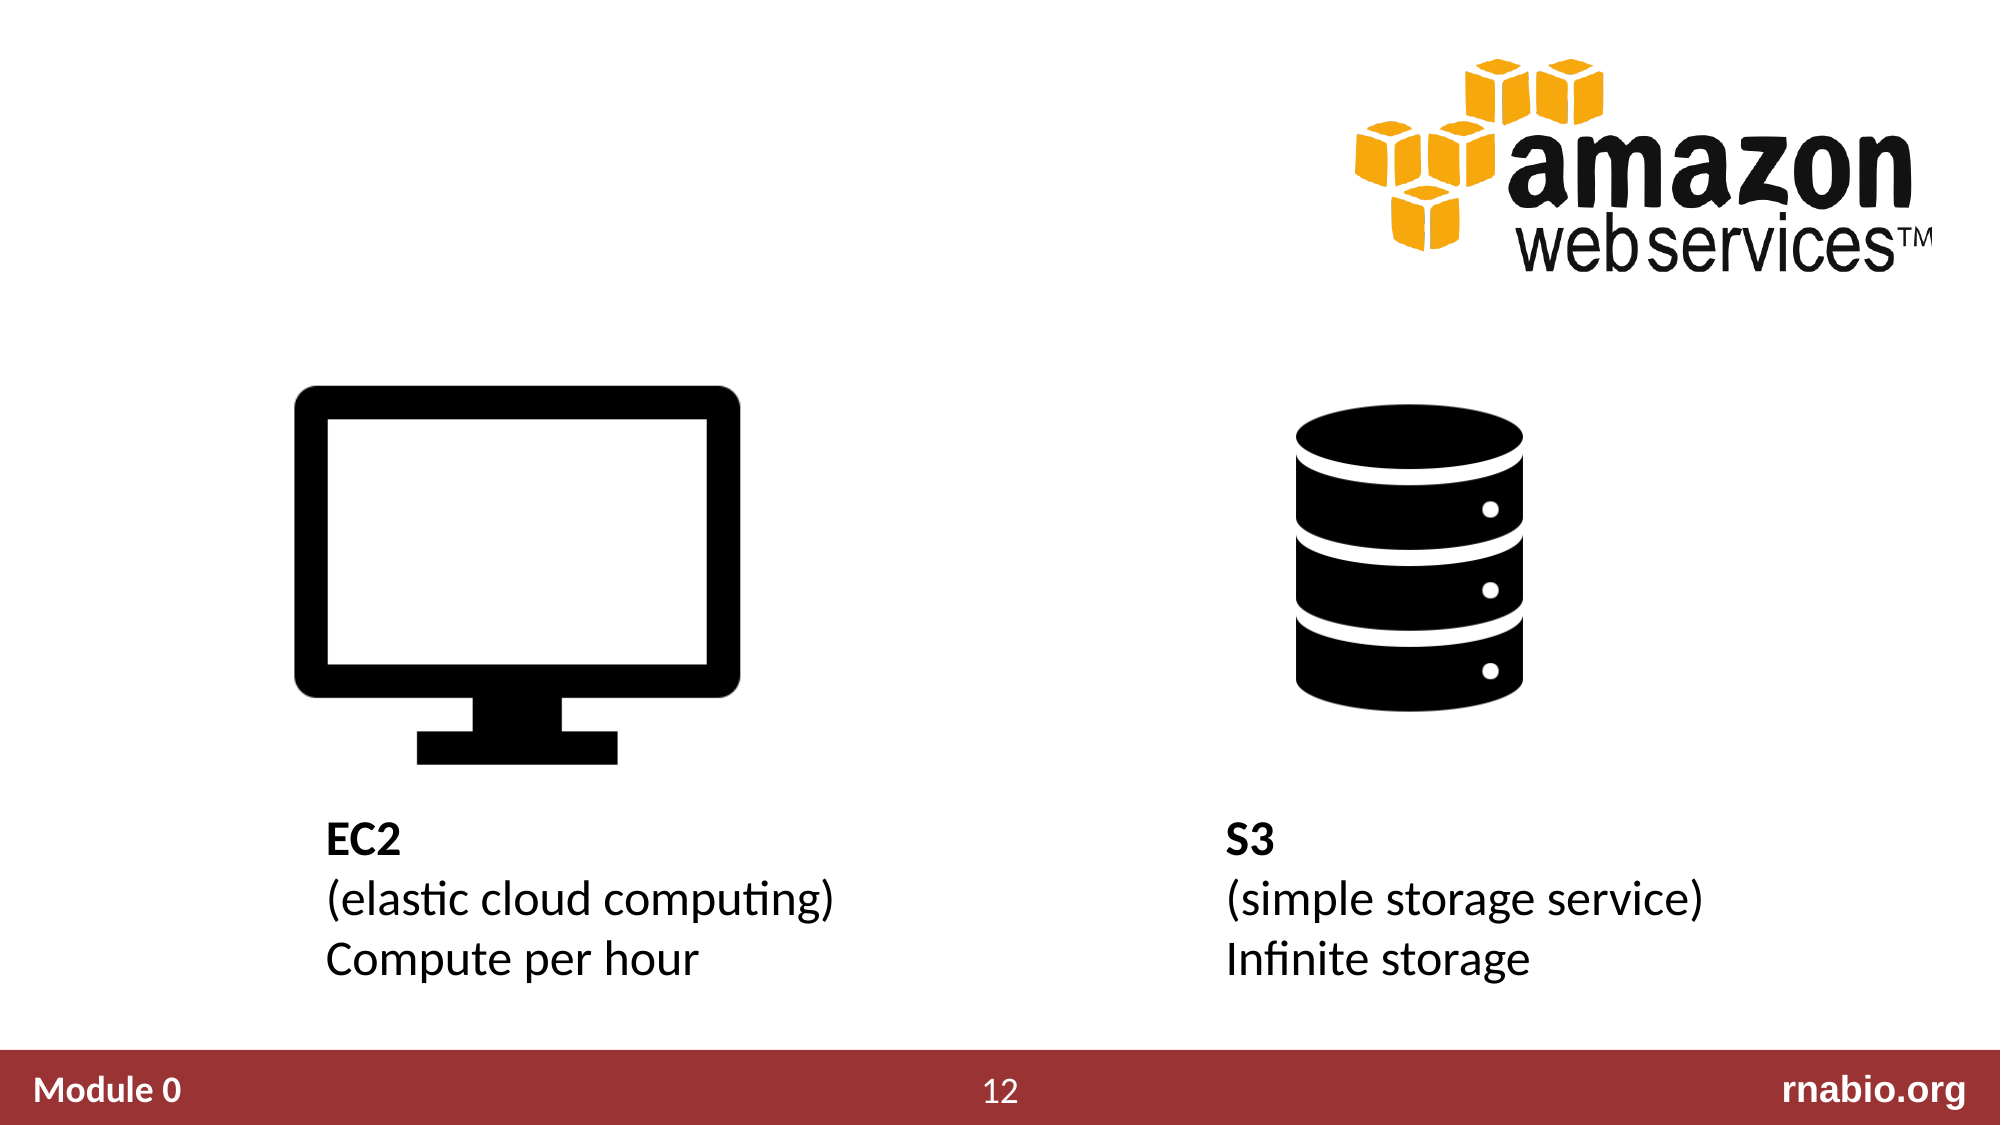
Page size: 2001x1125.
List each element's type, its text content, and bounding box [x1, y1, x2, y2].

text_box S3 (simple storage service) Infinite storage [1210, 797, 1918, 993]
picture [1215, 363, 1604, 752]
text_box EC2 (elastic cloud computing) Compute per hour [311, 797, 871, 993]
picture [1355, 59, 1932, 272]
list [250, 308, 785, 843]
